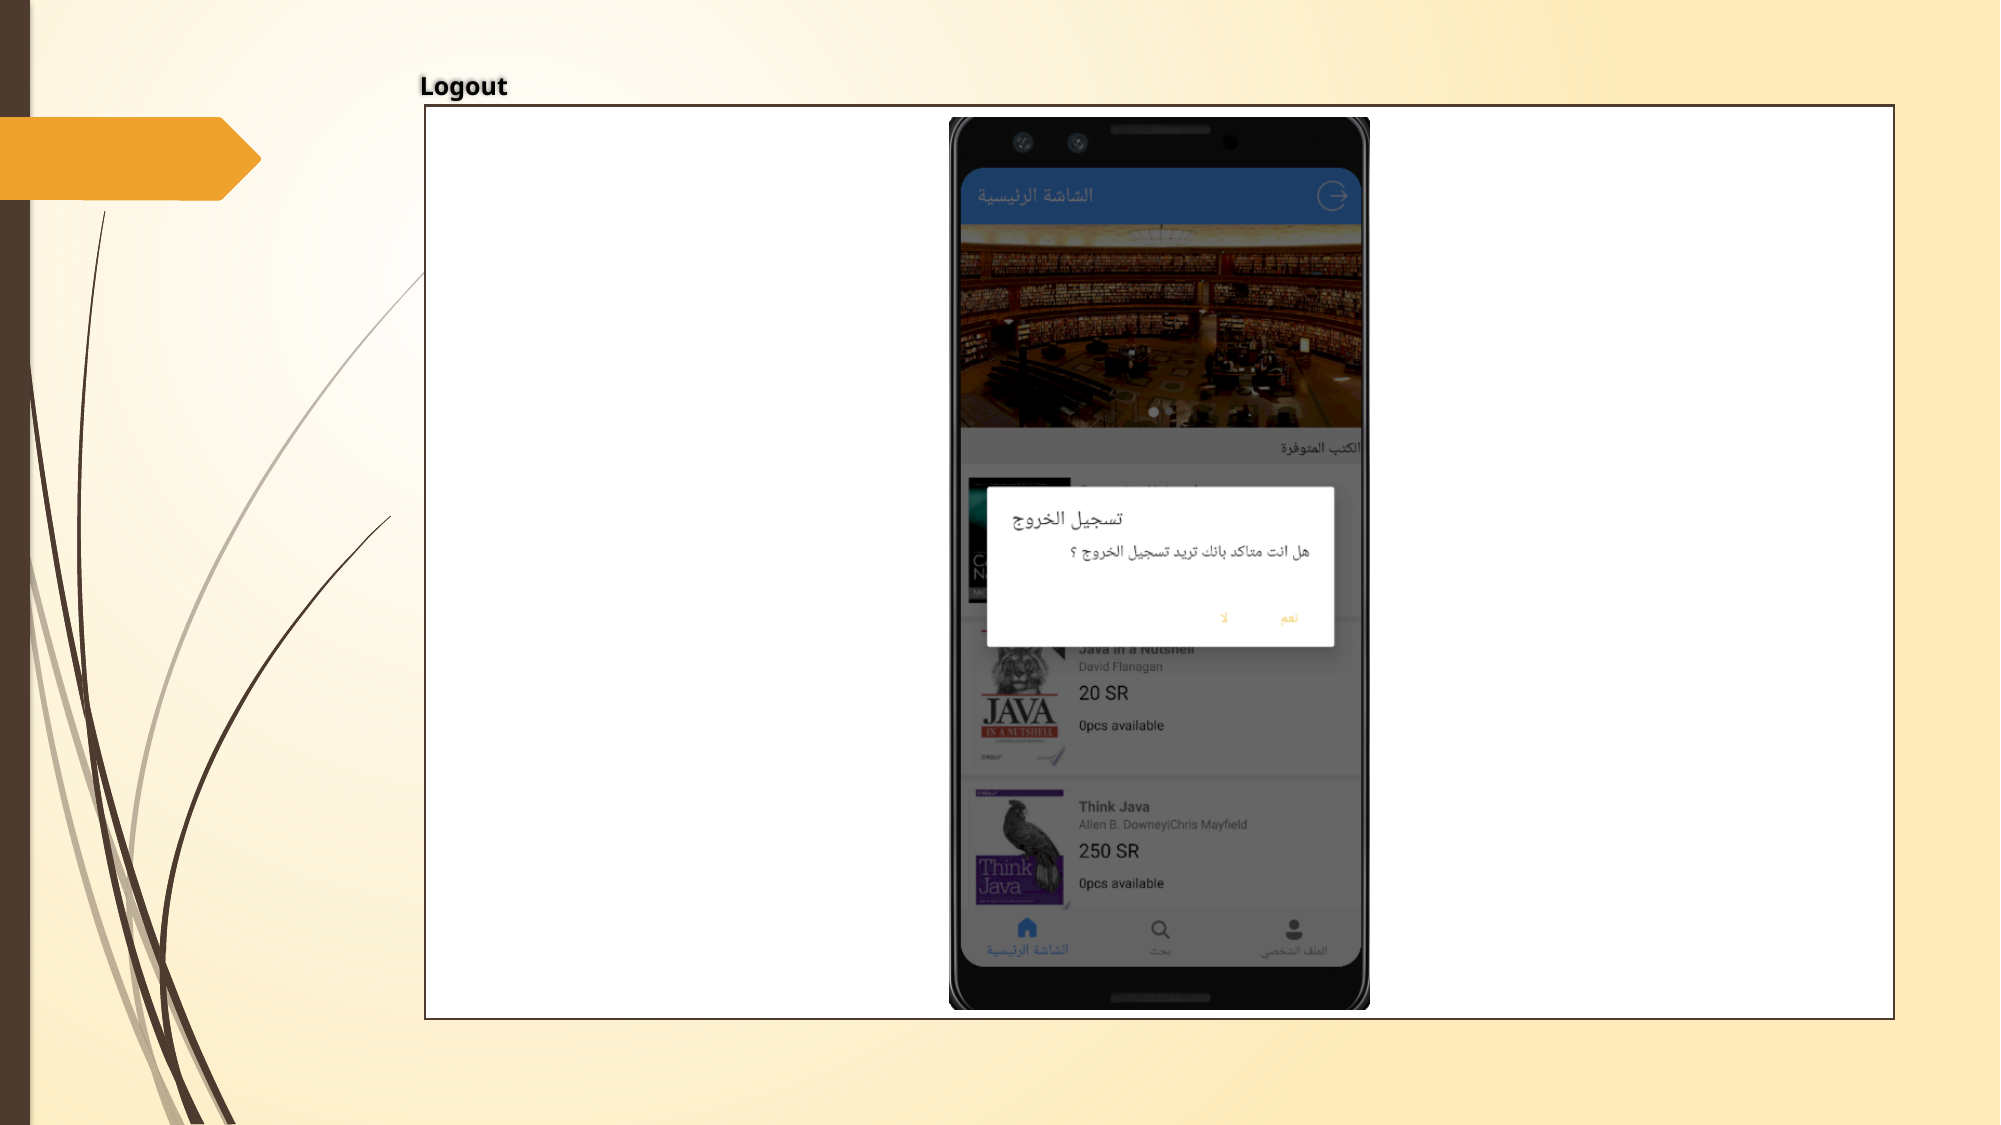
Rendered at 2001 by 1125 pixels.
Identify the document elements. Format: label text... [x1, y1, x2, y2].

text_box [4, 0, 392, 1125]
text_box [395, 37, 468, 1125]
text_box [472, 104, 1896, 1021]
picture [949, 116, 1370, 1011]
text_box Logout [472, 62, 857, 149]
